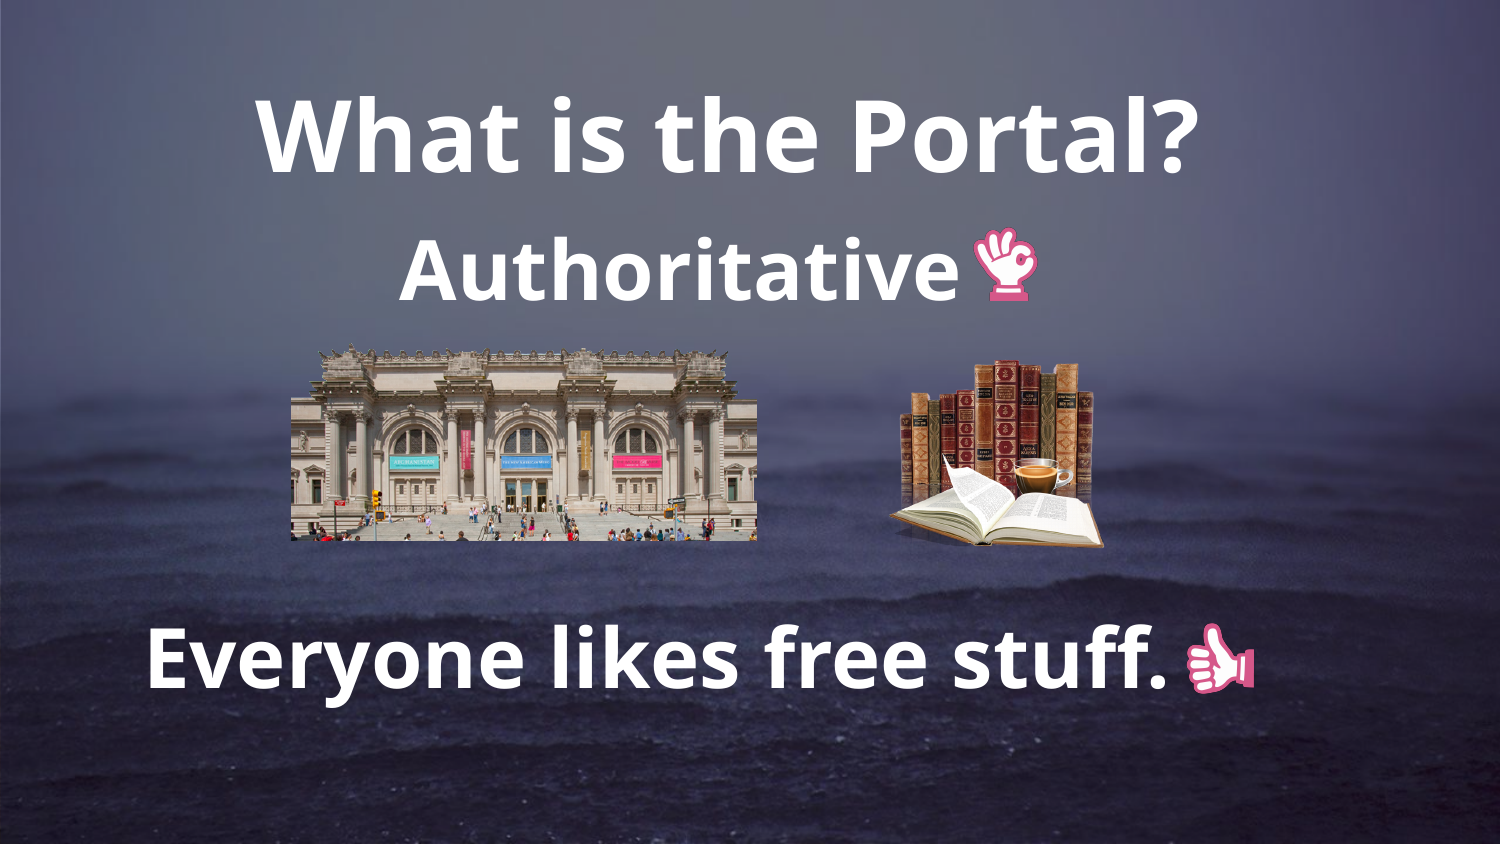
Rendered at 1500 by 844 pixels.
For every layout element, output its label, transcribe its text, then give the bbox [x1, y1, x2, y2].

text_box Everyone likes free stuff. [119, 584, 1196, 726]
title What is the Portal? [187, 62, 1270, 204]
picture [0, 0, 1500, 844]
text_box Authoritative [356, 196, 1029, 338]
